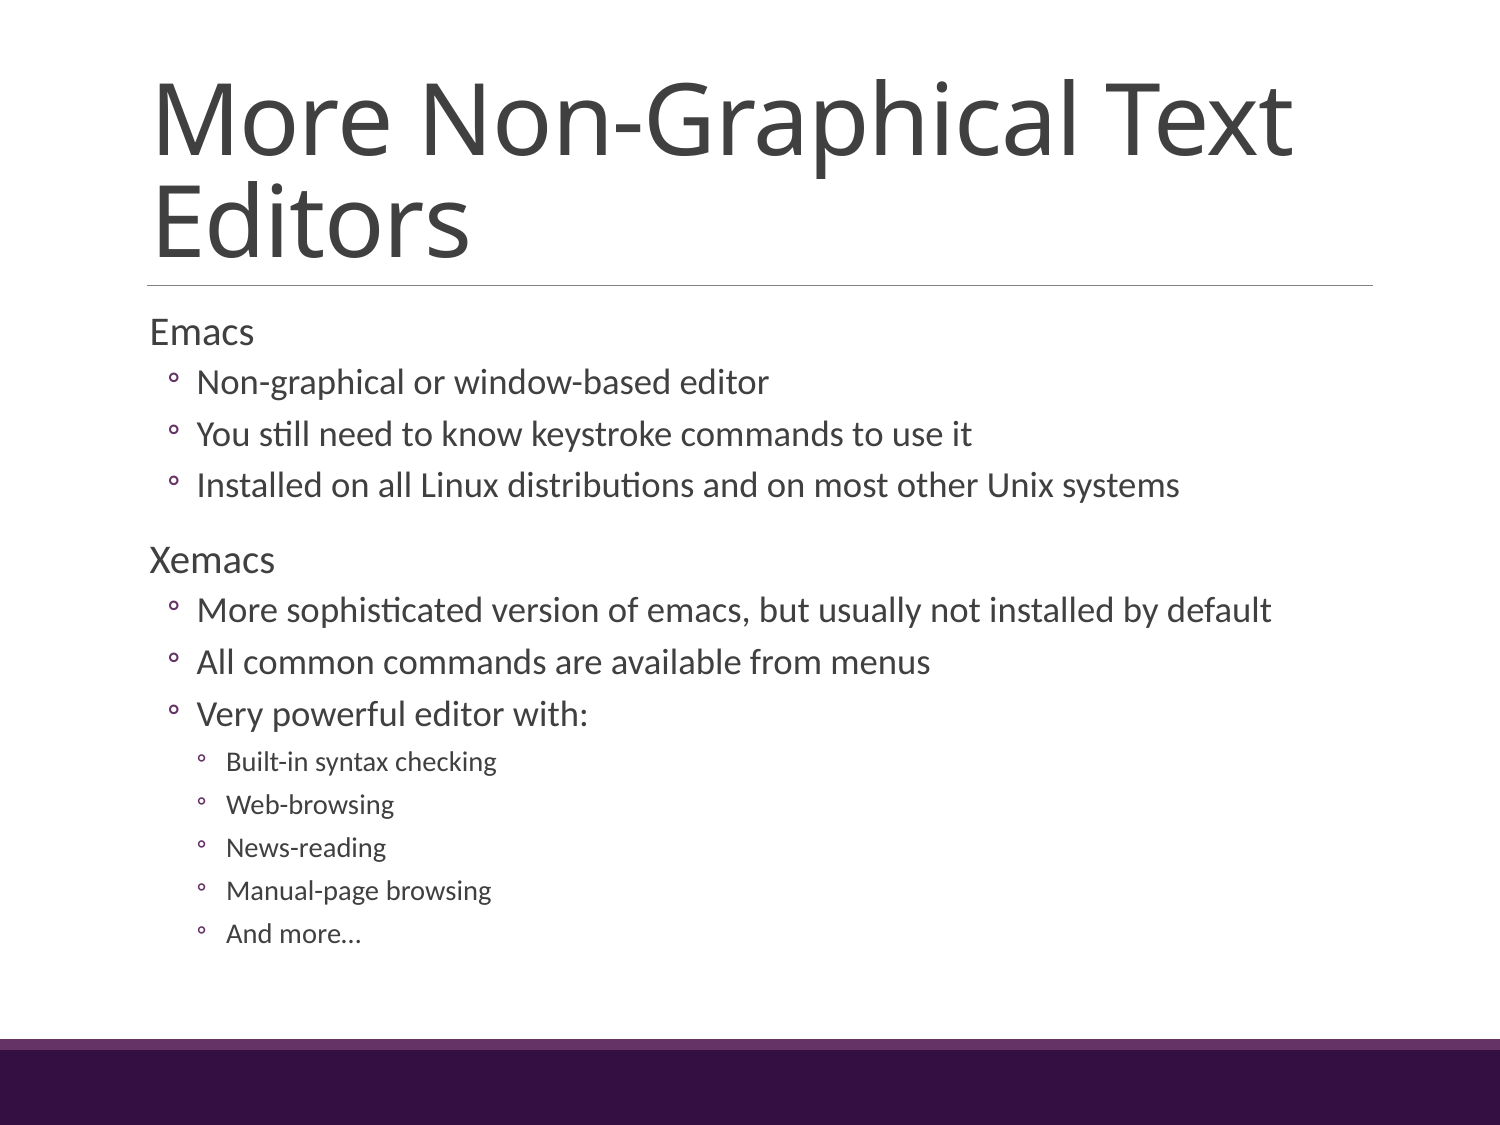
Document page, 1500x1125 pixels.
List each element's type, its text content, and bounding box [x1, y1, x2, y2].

list Emacs Non-graphical or window-based editor You still need to know keystroke commands to use it Installed on all Linux distributions and on most other Unix systems Xemacs More sophisticated version of emacs, but usually not installed by default All common commands are available from menus Very powerful editor with: Built-in syntax checking Web-browsing News-reading Manual-page browsing And more… [135, 302, 1373, 963]
title More Non-Graphical Text Editors [135, 47, 1373, 285]
